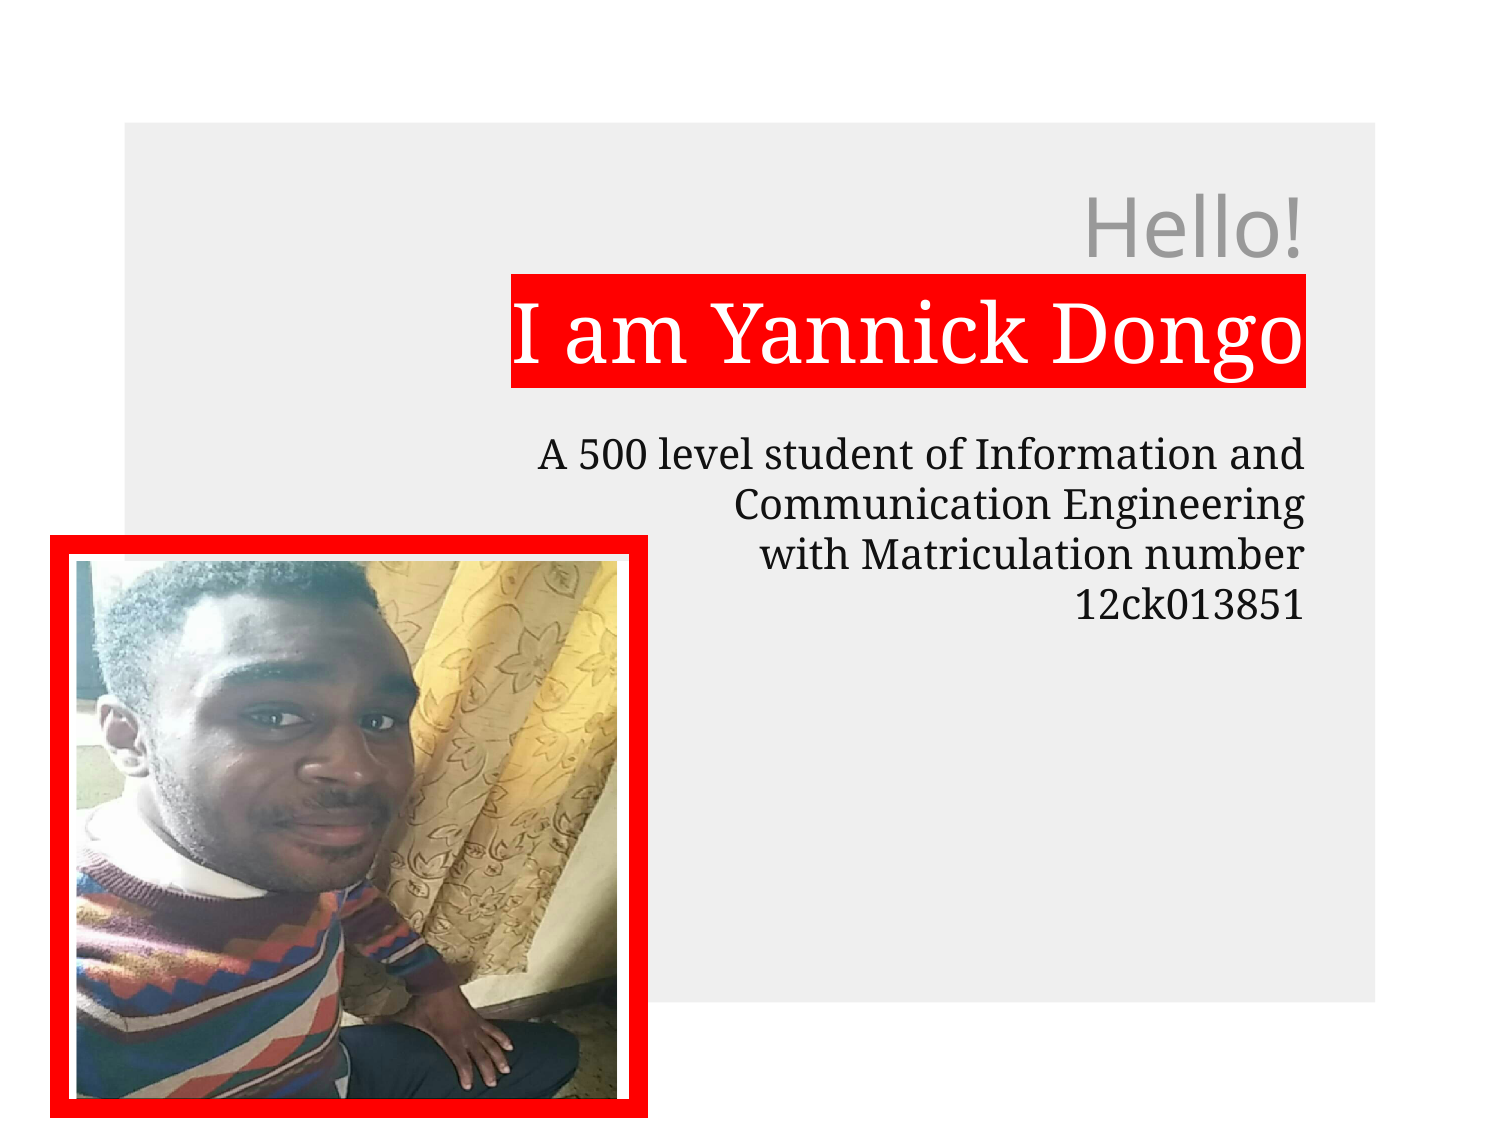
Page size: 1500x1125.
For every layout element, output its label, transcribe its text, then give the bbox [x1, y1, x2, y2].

list A 500 level student of Information and Communication Engineering with Matriculation number 12ck013851 [398, 412, 1321, 757]
title Hello! [393, 153, 1327, 293]
picture [68, 553, 630, 1100]
subtitle I am Yannick Dongo [398, 264, 1321, 412]
